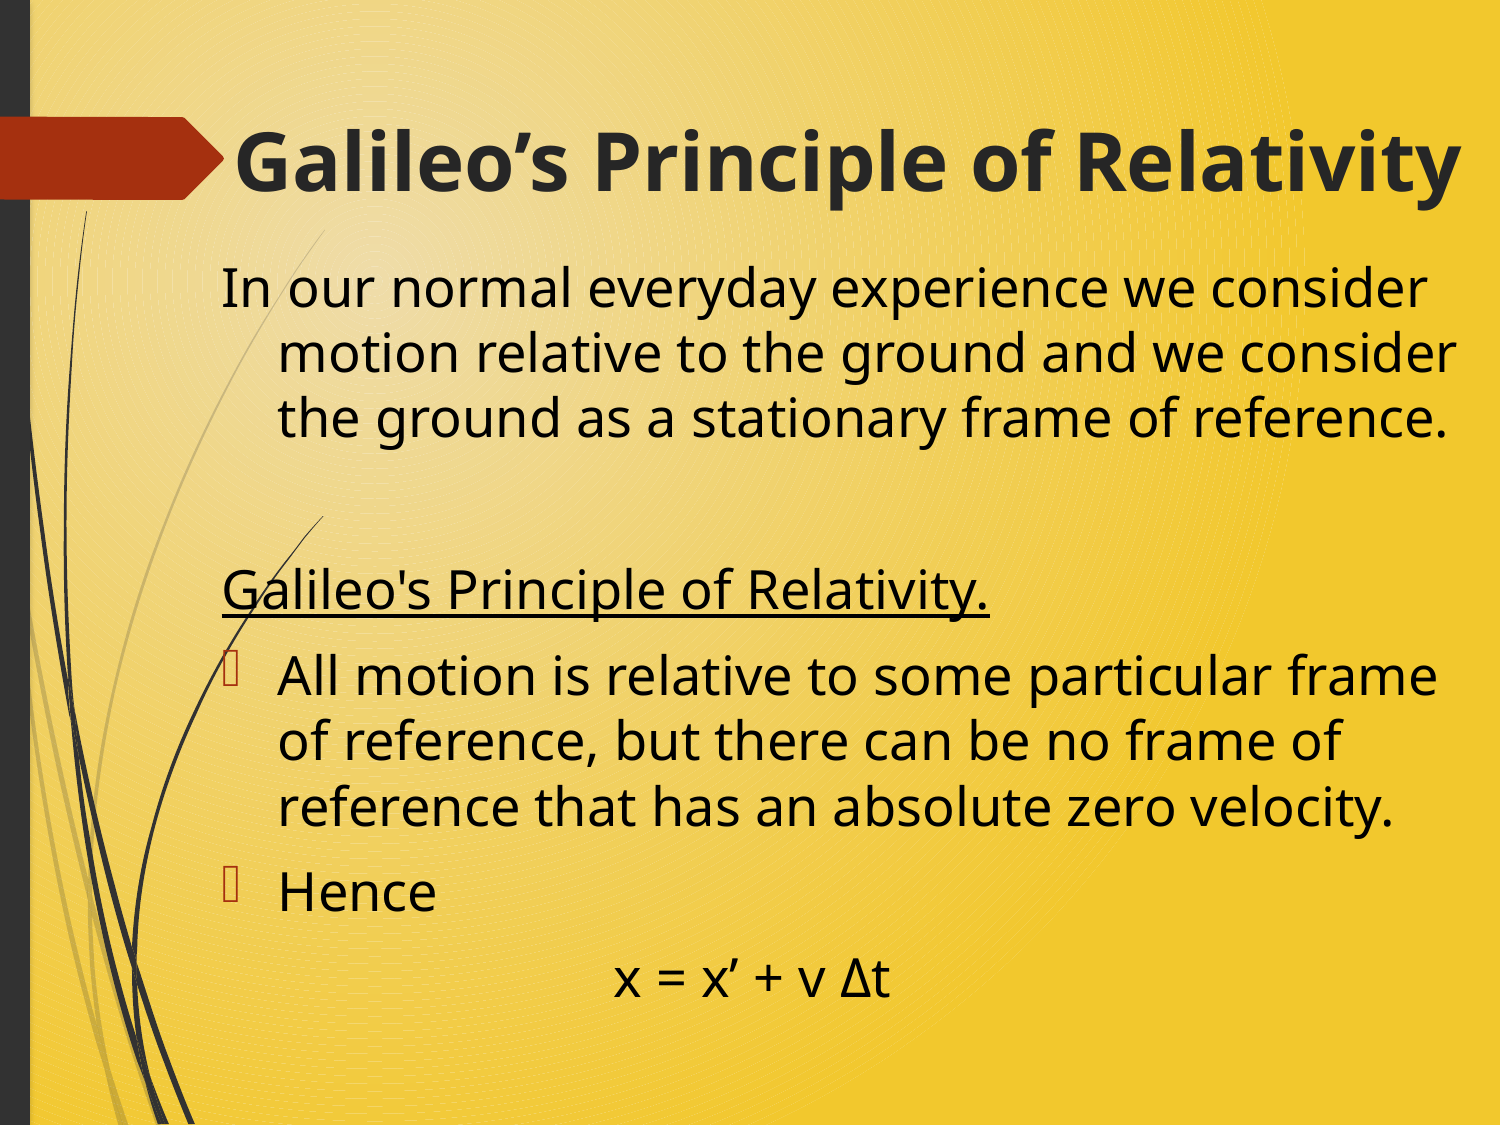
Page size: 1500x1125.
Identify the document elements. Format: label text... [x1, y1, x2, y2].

list In our normal everyday experience we consider motion relative to the ground and we consider the ground as a stationary frame of reference. Galileo's Principle of Relativity. All motion is relative to some particular frame of reference, but there can be no frame of reference that has an absolute zero velocity. Hence x = x’ + v Δt [206, 246, 1483, 1090]
title Galileo’s Principle of Relativity [218, 102, 1483, 246]
